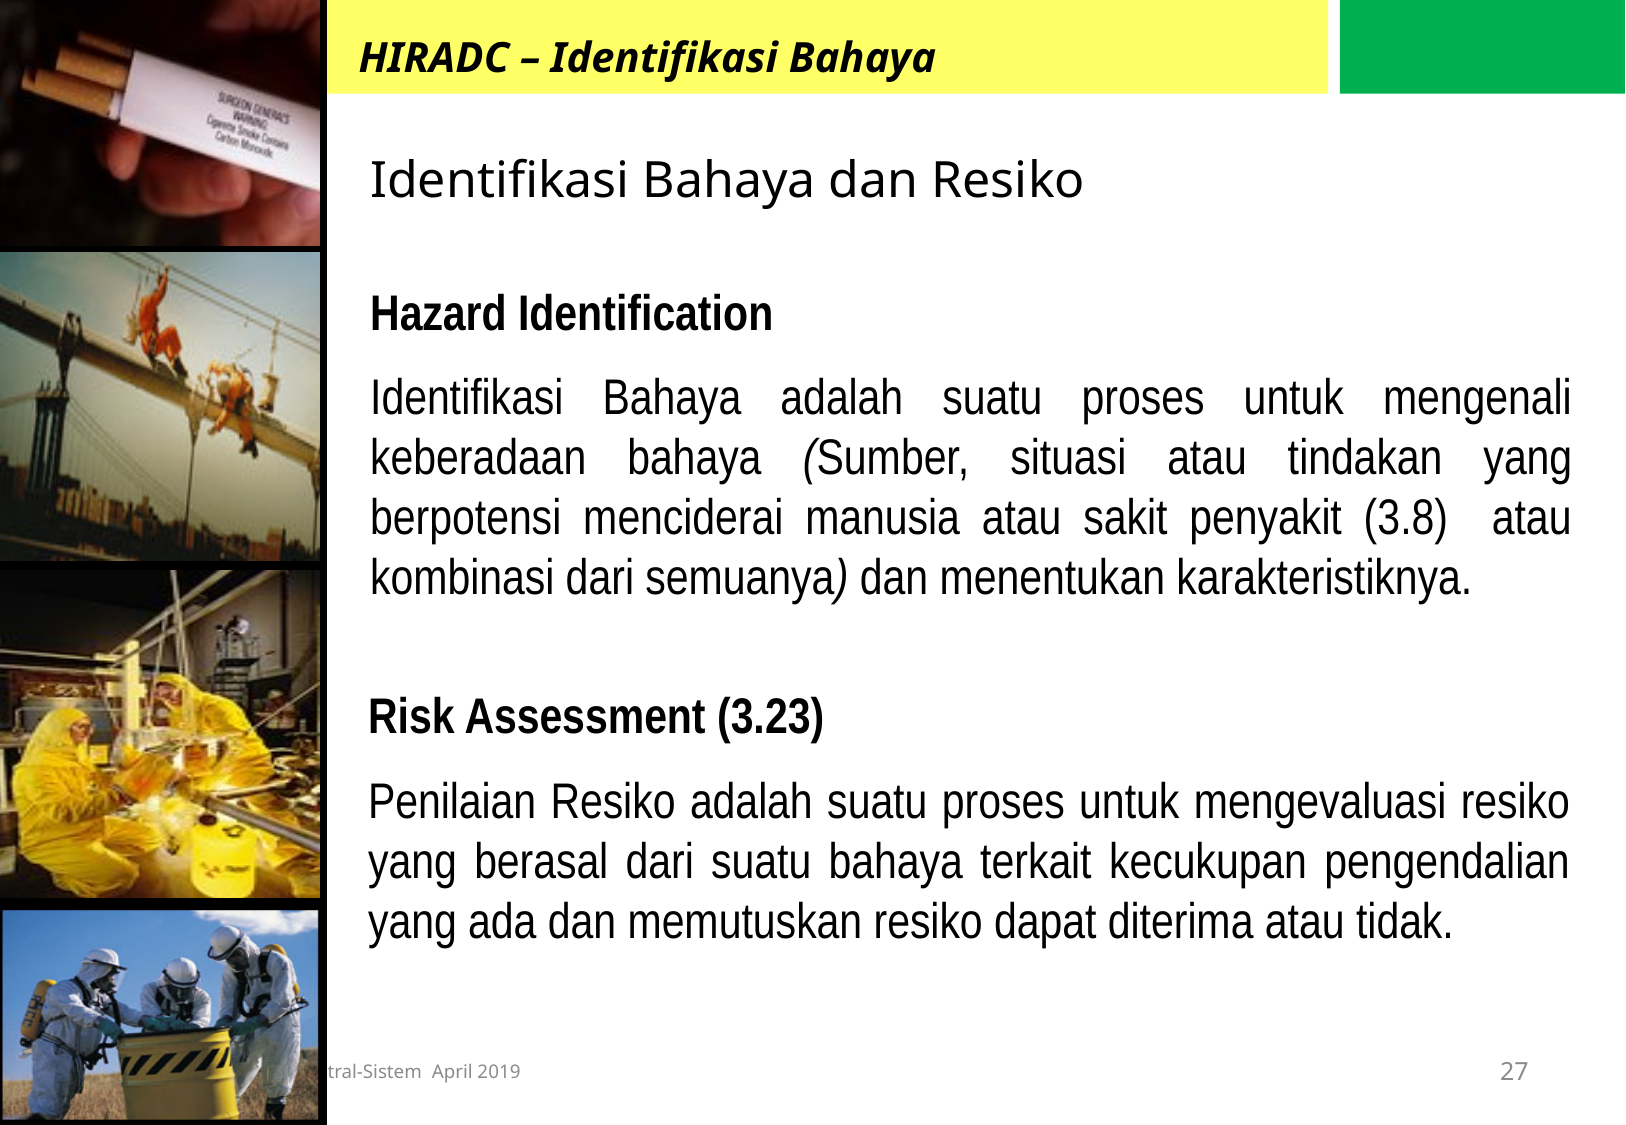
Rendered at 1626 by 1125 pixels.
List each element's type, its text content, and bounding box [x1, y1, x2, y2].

text_box [327, 0, 543, 407]
text_box [543, 0, 1329, 94]
list Risk Assessment (3.23) Penilaian Resiko adalah suatu proses untuk mengevaluasi resiko yang berasal dari suatu bahaya terkait kecukupan pengendalian yang ada dan memutuskan resiko dapat diterima atau tidak. [327, 675, 1586, 1055]
text_box HIRADC – Identifikasi Bahaya [543, 23, 1041, 89]
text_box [0, 0, 321, 1122]
text_box Hazard Identification Identifikasi Bahaya adalah suatu proses untuk mengenali keberadaan bahaya (Sumber, situasi atau tindakan yang berpotensi menciderai manusia atau sakit penyakit (3.8) atau kombinasi dari semuanya) dan menentukan karakteristiknya. [355, 272, 1588, 613]
slide_number 27 [1164, 1042, 1544, 1103]
text_box [1339, 0, 1625, 94]
text_box Identifikasi Bahaya dan Resiko [543, 140, 1551, 216]
footer HIRADC 2/Rev.0© Copyright, Sentral-Sistem April 2019 [327, 1042, 939, 1103]
